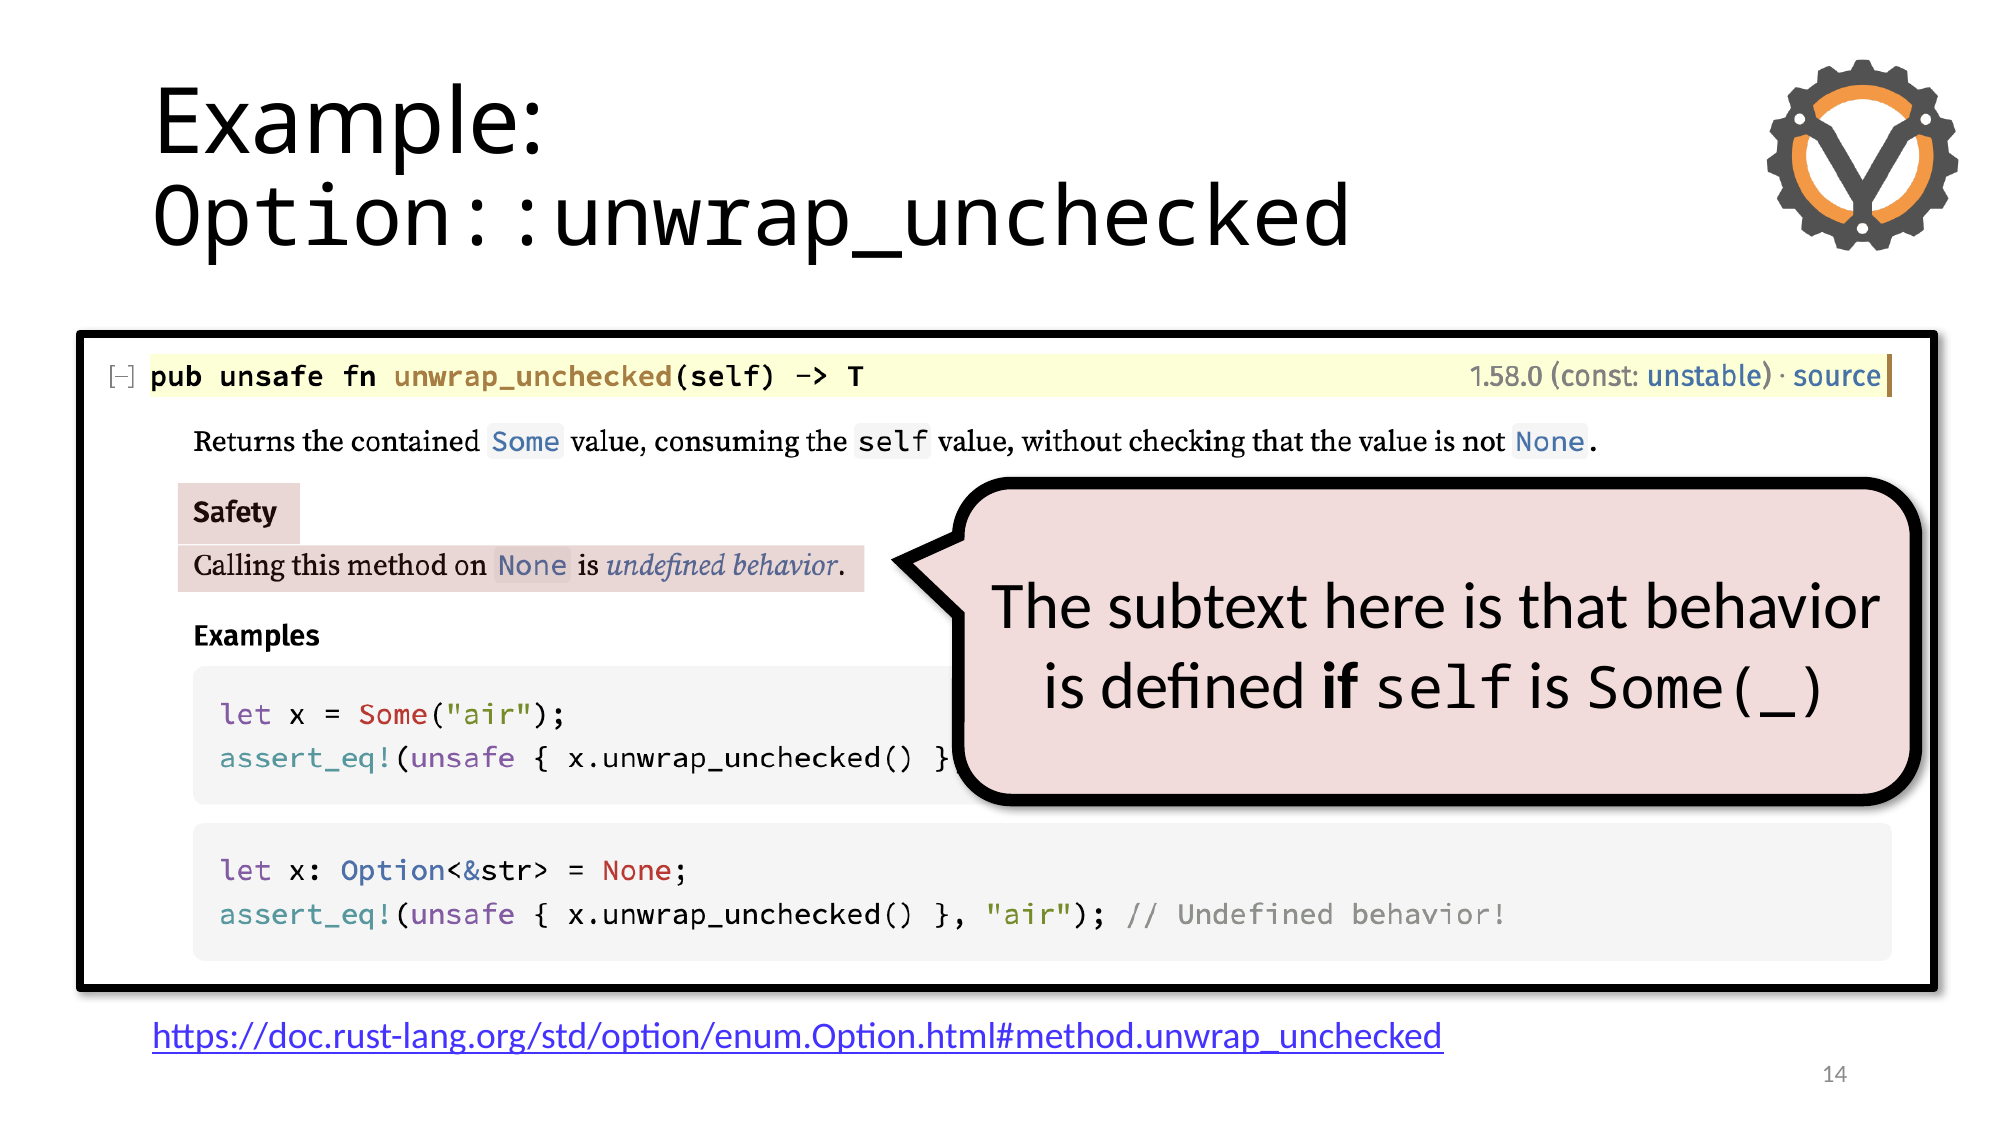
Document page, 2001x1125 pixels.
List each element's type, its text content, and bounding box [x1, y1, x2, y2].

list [83, 337, 1930, 984]
slide_number 14 [1412, 1042, 1863, 1103]
text_box https://doc.rust-lang.org/std/option/enum.Option.html#method.unwrap_unchecked [137, 1004, 1500, 1064]
title Example: Option::unwrap_unchecked [137, 59, 1751, 278]
picture [1766, 59, 1959, 252]
